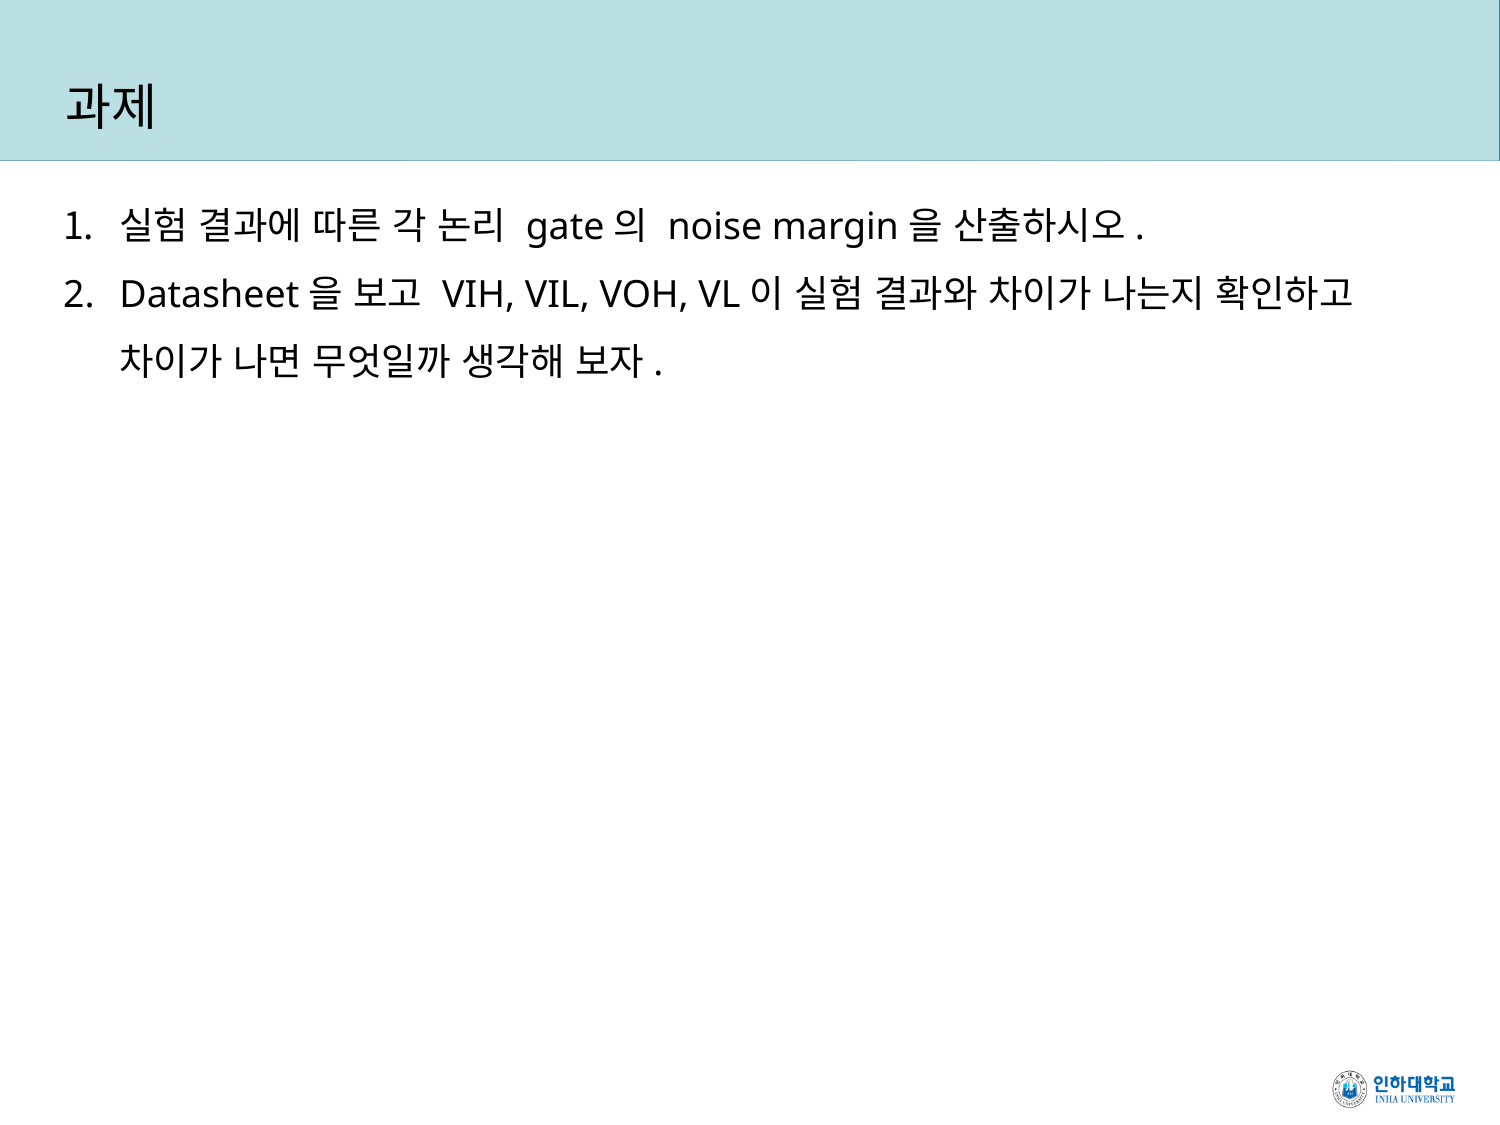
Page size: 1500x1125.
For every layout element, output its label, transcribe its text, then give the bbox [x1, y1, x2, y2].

text_box 과제 [50, 67, 1500, 143]
text_box 실험 결과에 따른 각 논리 gate의 noise margin을 산출하시오. Datasheet을 보고 VIH, VIL, VOH, VL이 실험 결과와 차이가 나는지 확인하고 차이가 나면 무엇일까 생각해 보자. [48, 172, 1483, 390]
text_box [0, 0, 1499, 161]
picture [1328, 1066, 1459, 1112]
